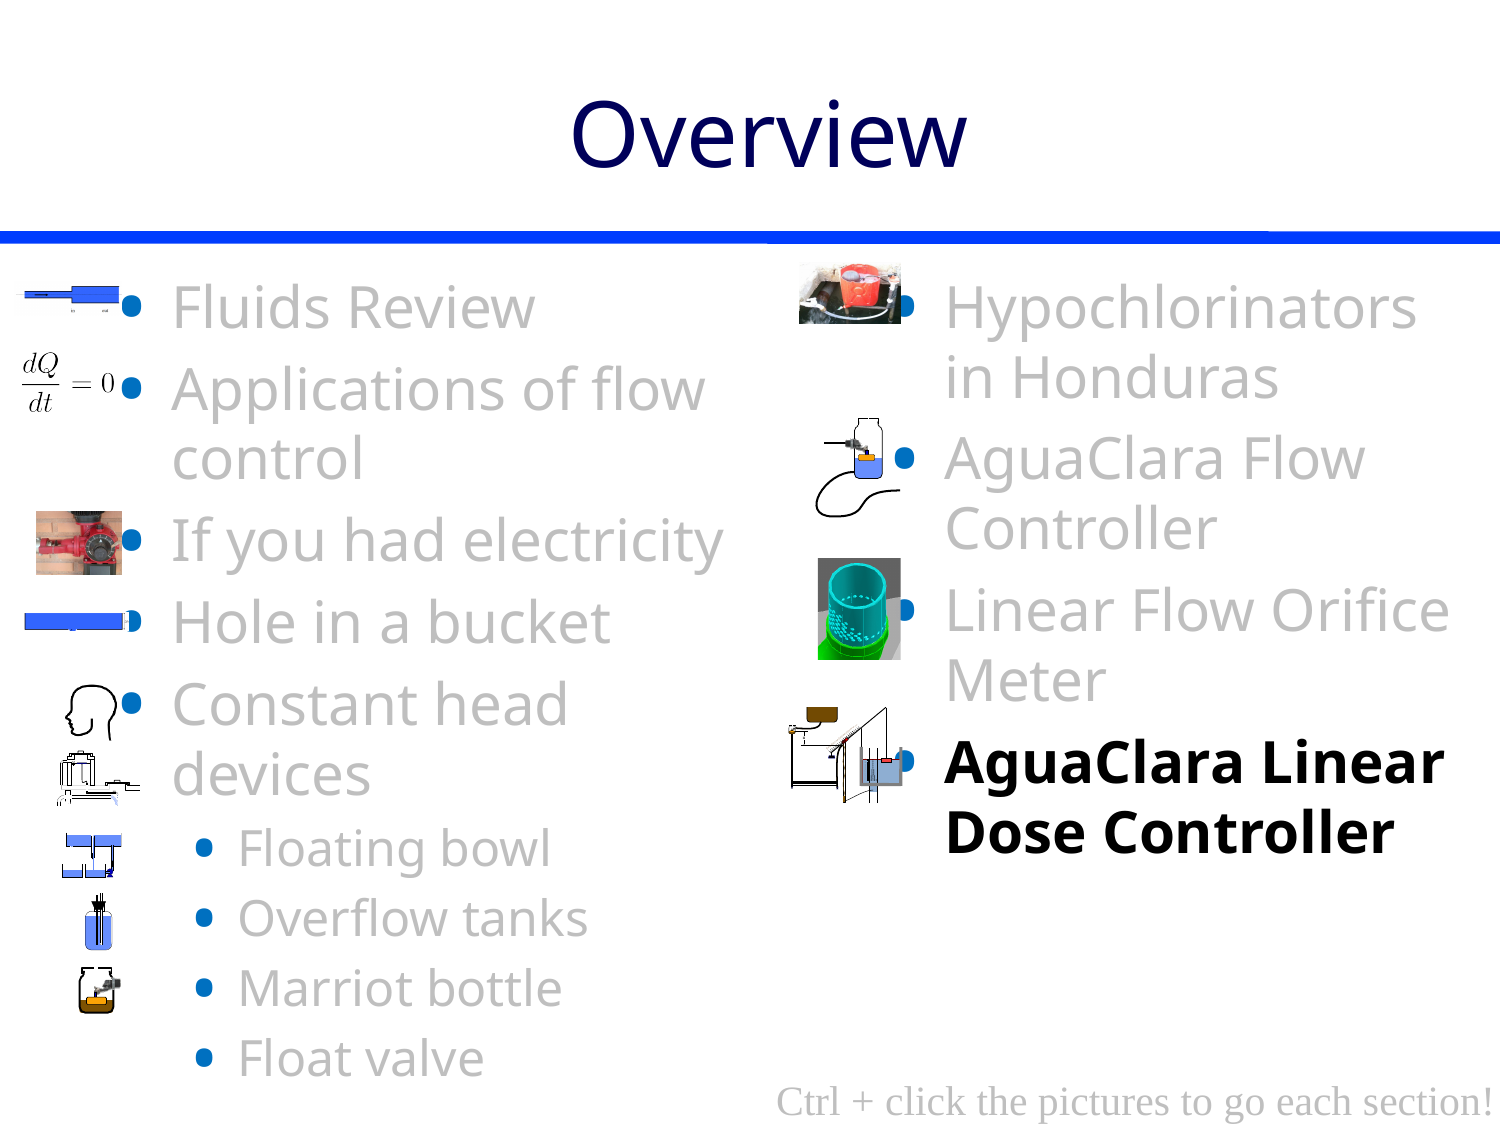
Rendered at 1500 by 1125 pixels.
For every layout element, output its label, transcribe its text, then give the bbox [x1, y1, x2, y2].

picture [799, 416, 901, 518]
list Hypochlorinators in Honduras AguaClara Flow Controller Linear Flow Orifice Meter AguaClara Linear Dose Controller [872, 262, 1500, 1006]
picture [817, 558, 901, 660]
picture [36, 511, 122, 576]
picture [61, 831, 122, 878]
picture [13, 281, 122, 317]
picture [58, 680, 122, 744]
title Overview [75, 37, 1463, 225]
picture [21, 352, 115, 413]
picture [788, 701, 903, 804]
list Fluids Review Applications of flow control If you had electricity Hole in a bucket Constant head devices Floating bowl Overflow tanks Marriot bottle Float valve [100, 262, 765, 1055]
picture [23, 612, 129, 631]
picture [799, 262, 901, 325]
picture [84, 888, 113, 951]
text_box Ctrl + click the pictures to go each section! [761, 1066, 1500, 1125]
picture [56, 750, 141, 807]
picture [77, 960, 122, 1014]
